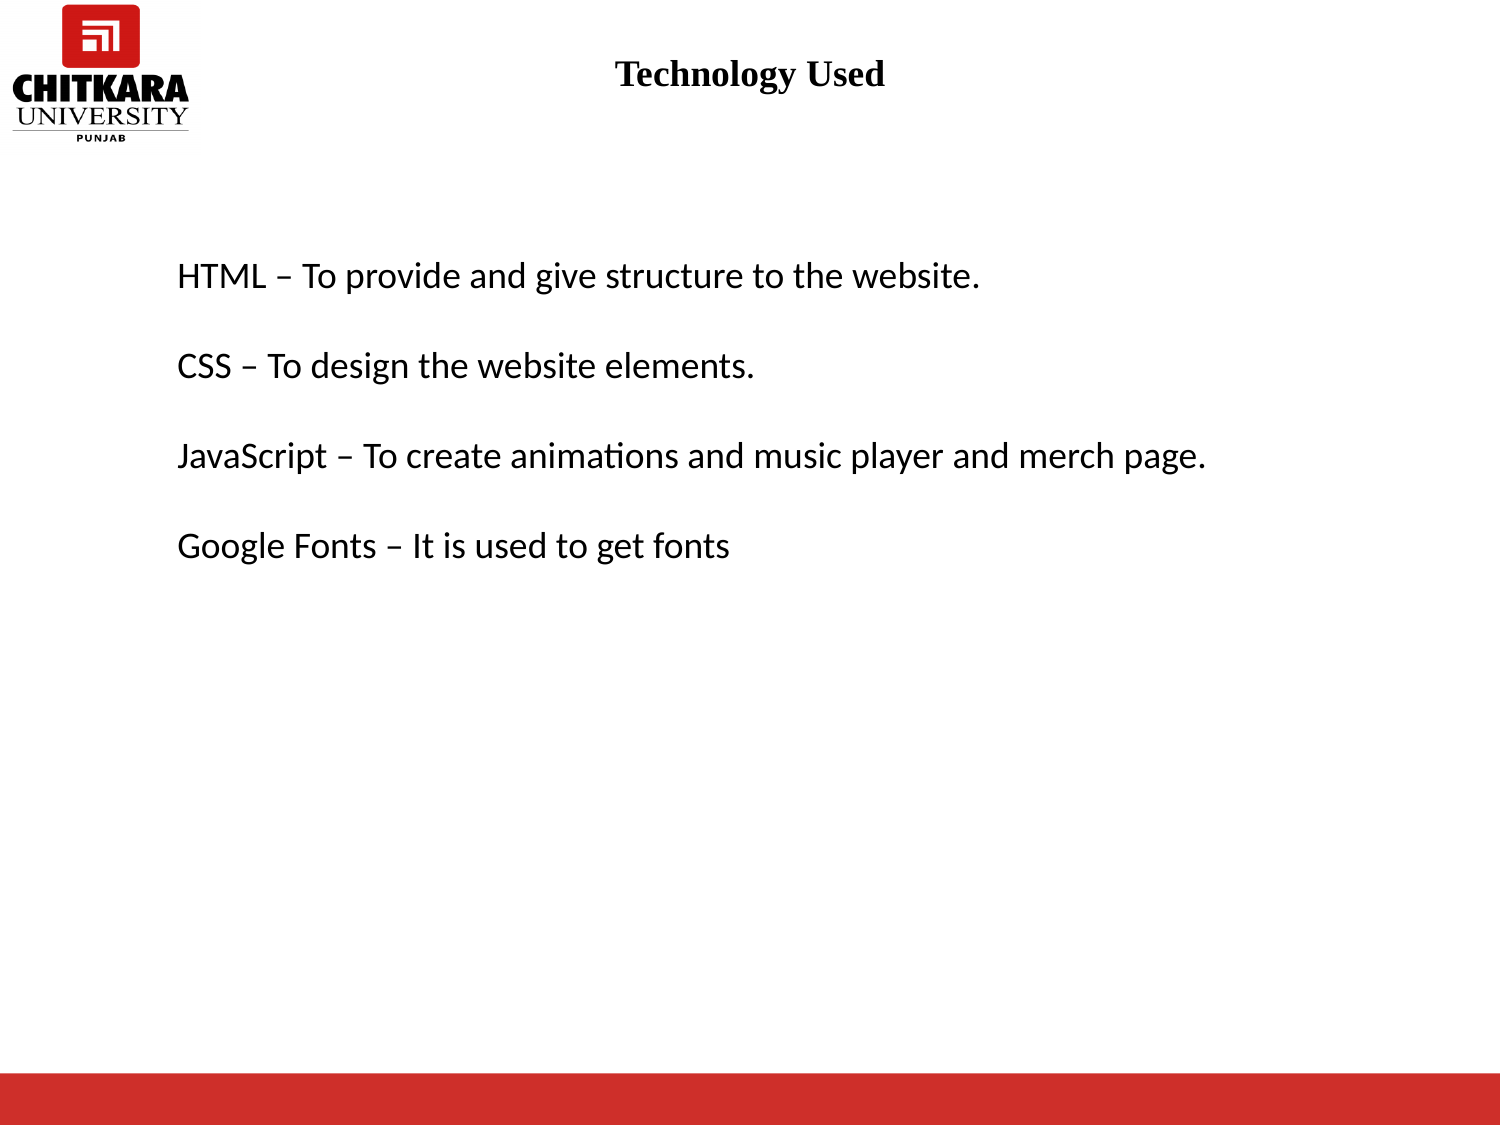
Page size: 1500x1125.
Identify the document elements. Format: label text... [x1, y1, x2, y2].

picture [0, 0, 201, 155]
text_box Technology Used [206, 41, 1500, 102]
text_box HTML – To provide and give structure to the website. CSS – To design the website elements. JavaScript – To create animations and music player and merch page. Google Fonts – It is used to get fonts [162, 243, 1338, 574]
text_box [0, 1071, 1500, 1125]
